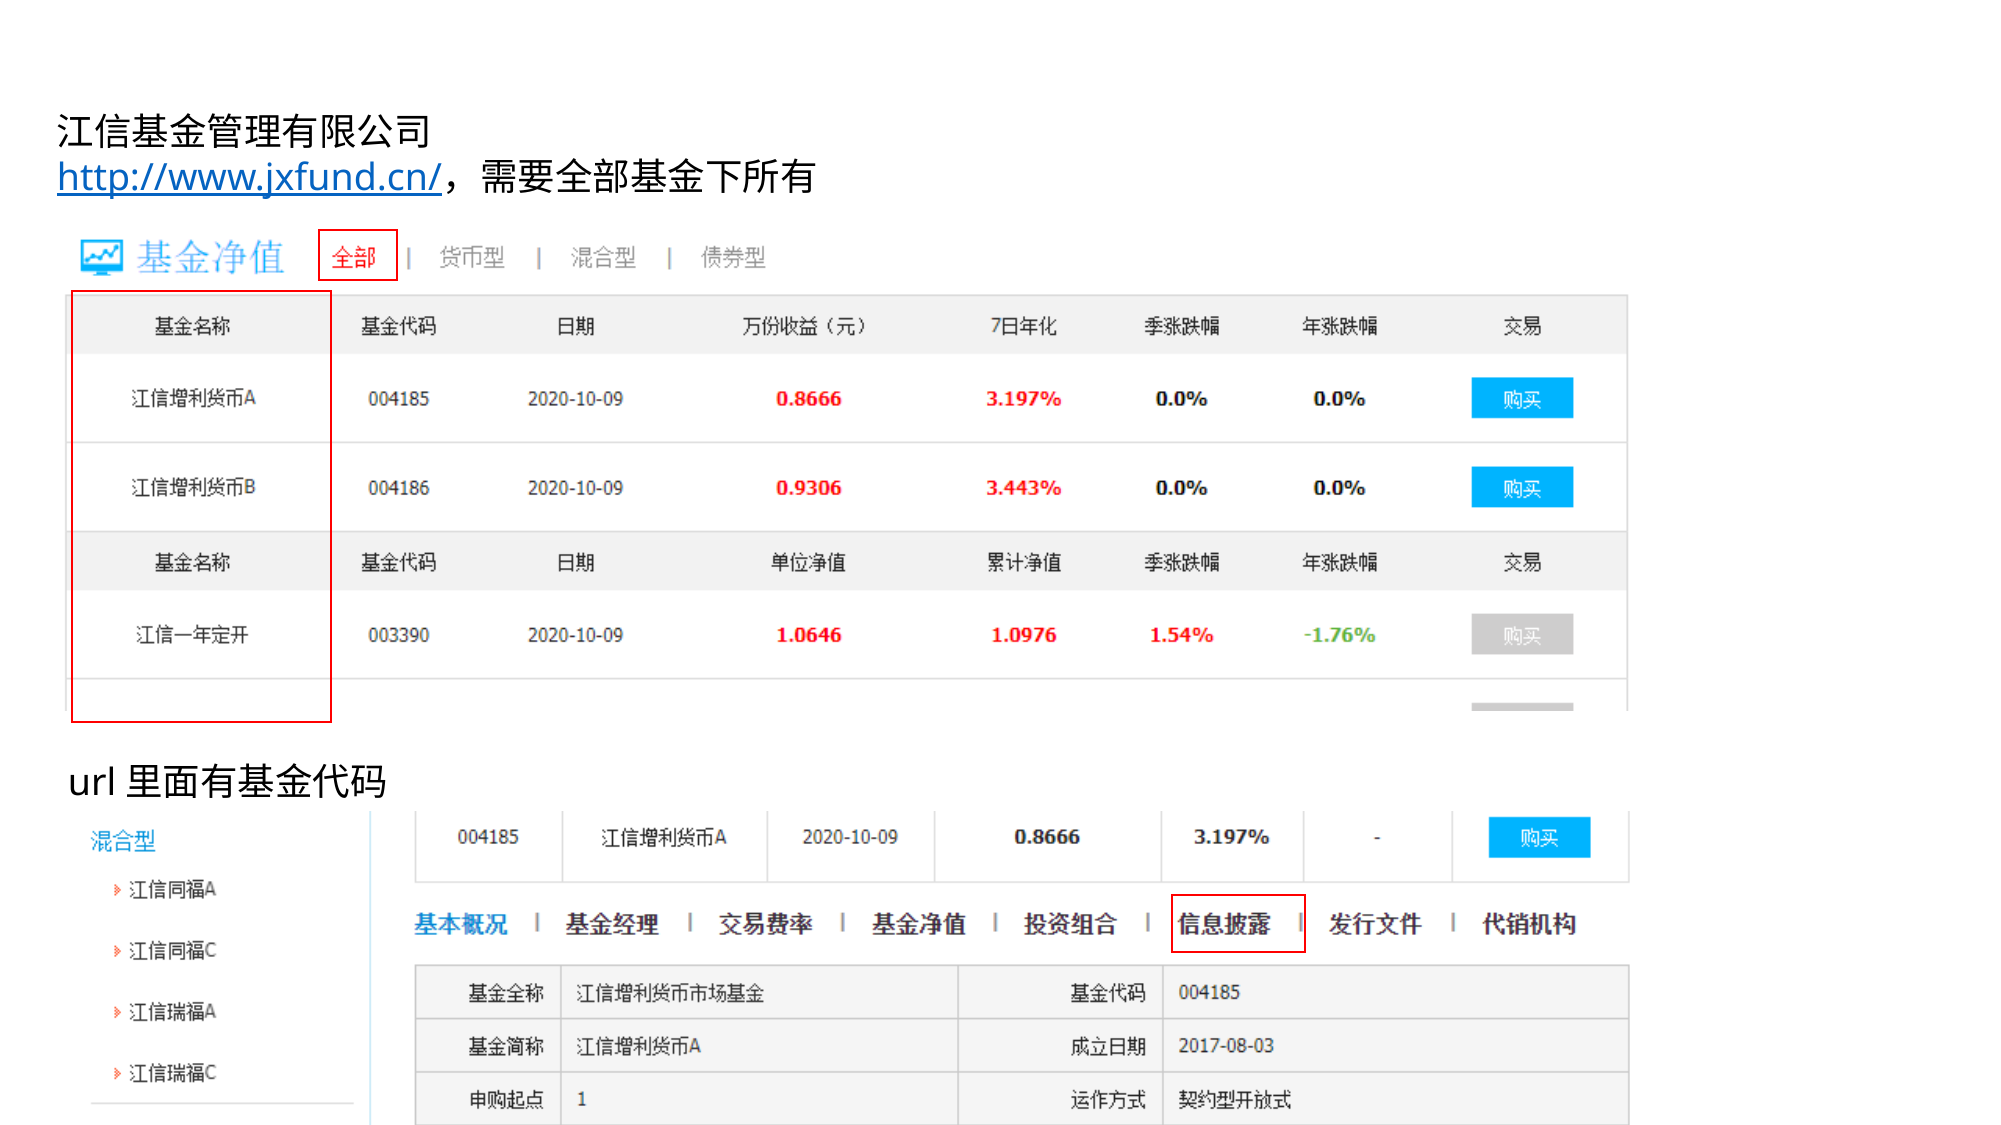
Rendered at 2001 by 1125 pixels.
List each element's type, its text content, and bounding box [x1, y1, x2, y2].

picture [71, 811, 1655, 1125]
text_box [71, 711, 332, 723]
text_box 江信基金管理有限公司 http://www.jxfund.cn/，需要全部基金下所有 [42, 55, 1043, 212]
picture [42, 229, 1669, 711]
text_box url里面有基金代码 [53, 750, 440, 811]
